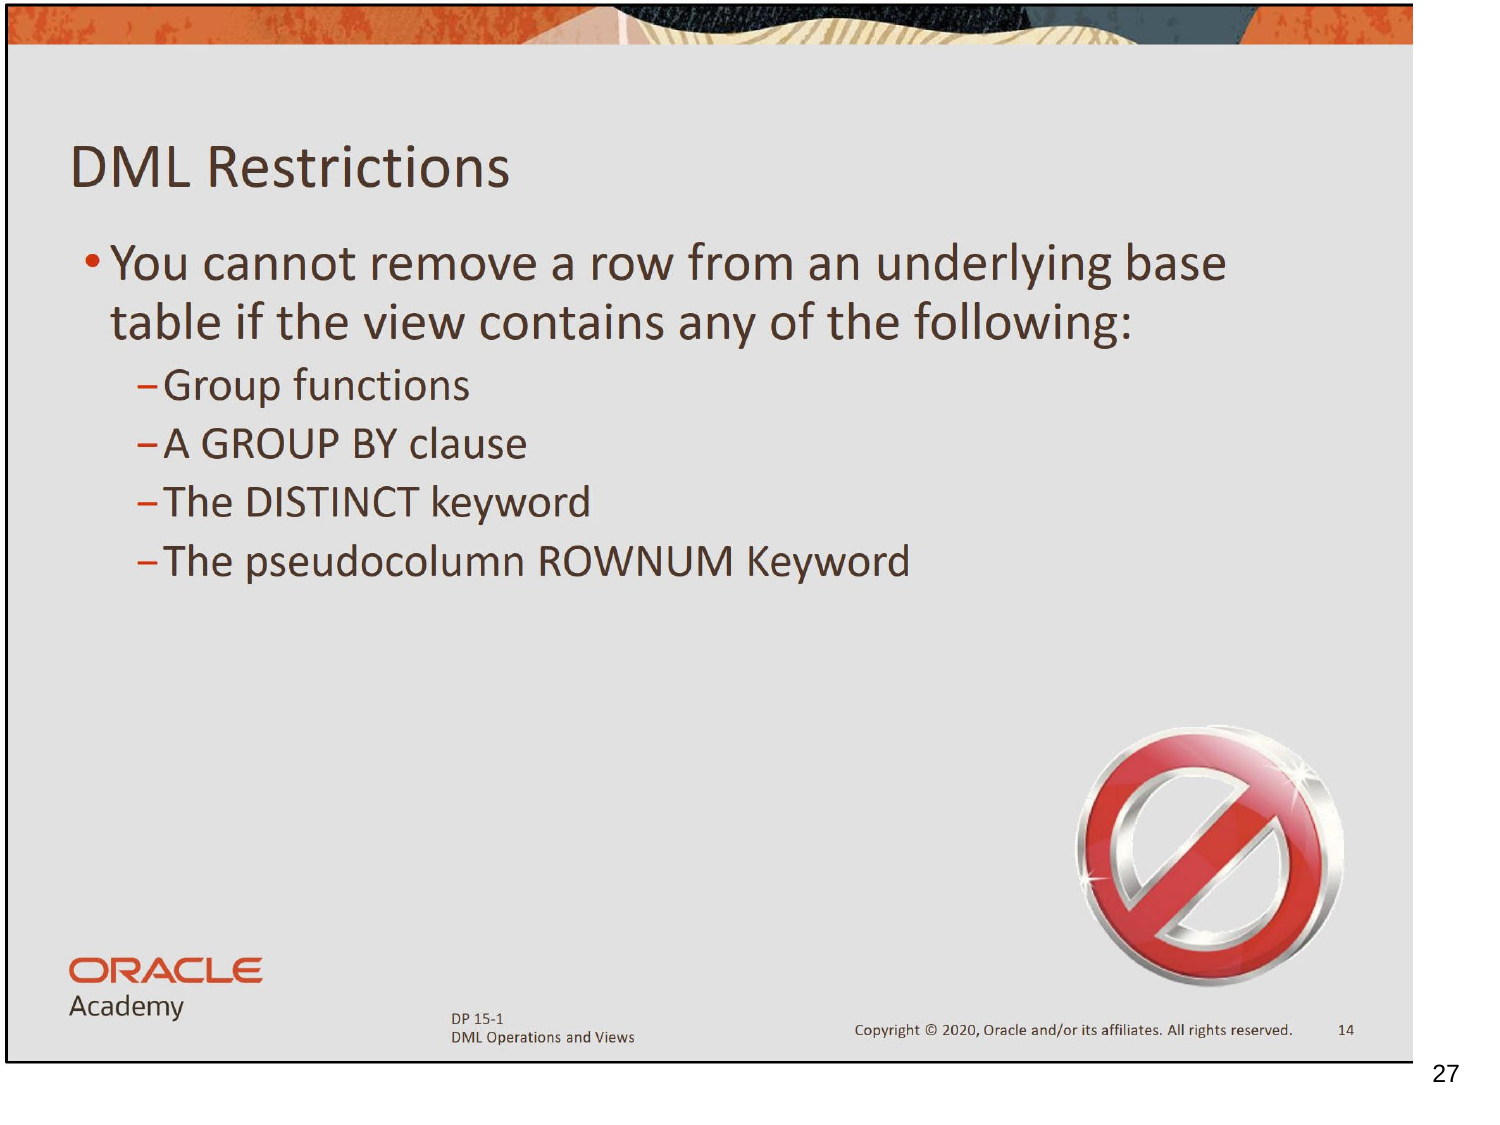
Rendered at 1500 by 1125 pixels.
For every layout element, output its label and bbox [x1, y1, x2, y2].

picture [0, 0, 1413, 1067]
